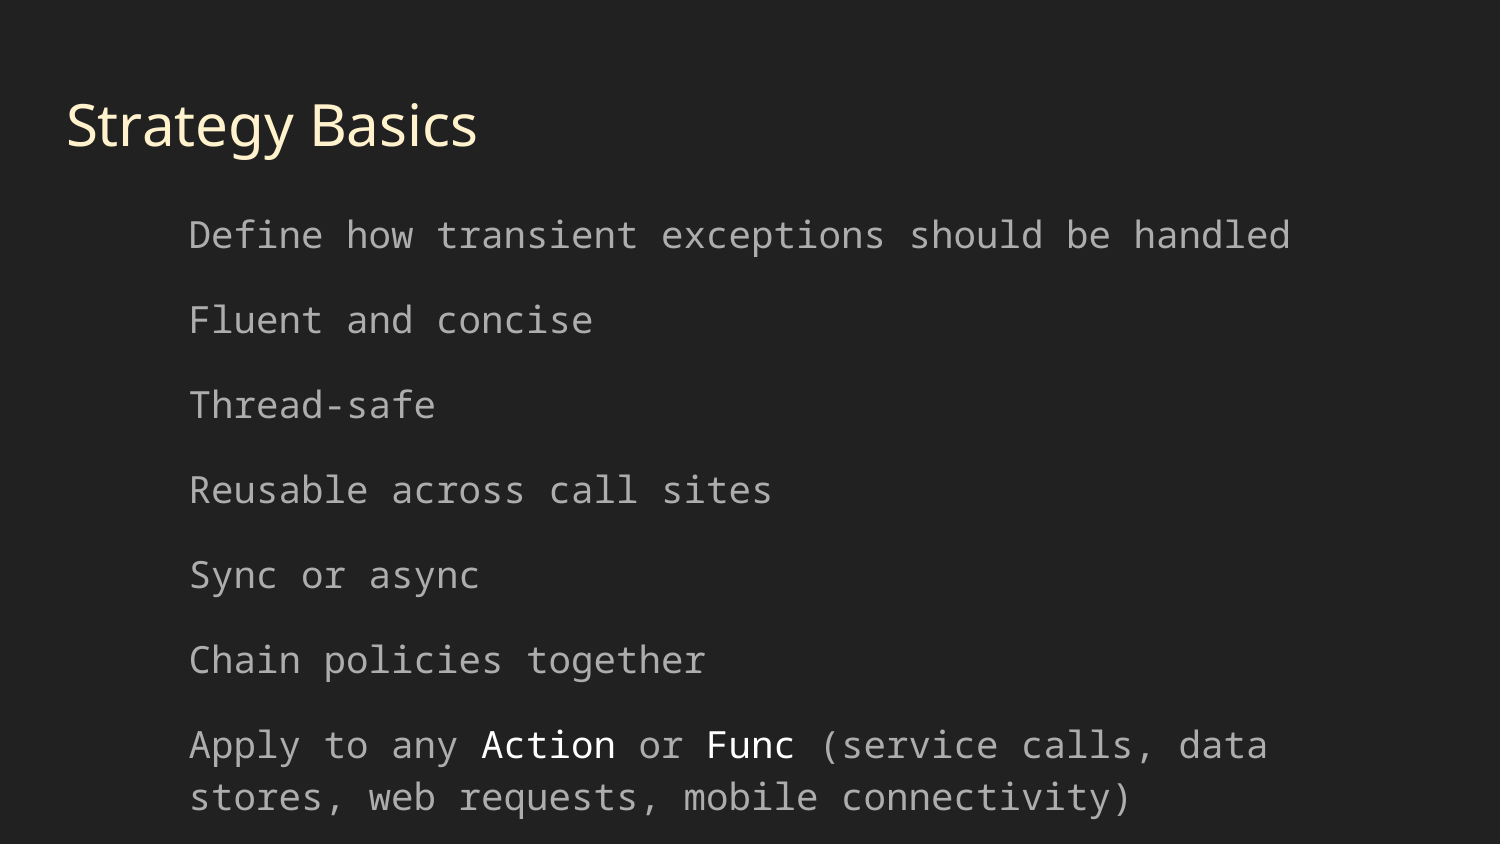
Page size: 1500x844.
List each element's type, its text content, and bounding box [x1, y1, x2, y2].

list Define how transient exceptions should be handled Fluent and concise Thread-safe Reusable across call sites Sync or async Chain policies together Apply to any Action or Func (service calls, data stores, web requests, mobile connectivity) [173, 189, 1449, 750]
title Strategy Basics [51, 72, 1449, 167]
